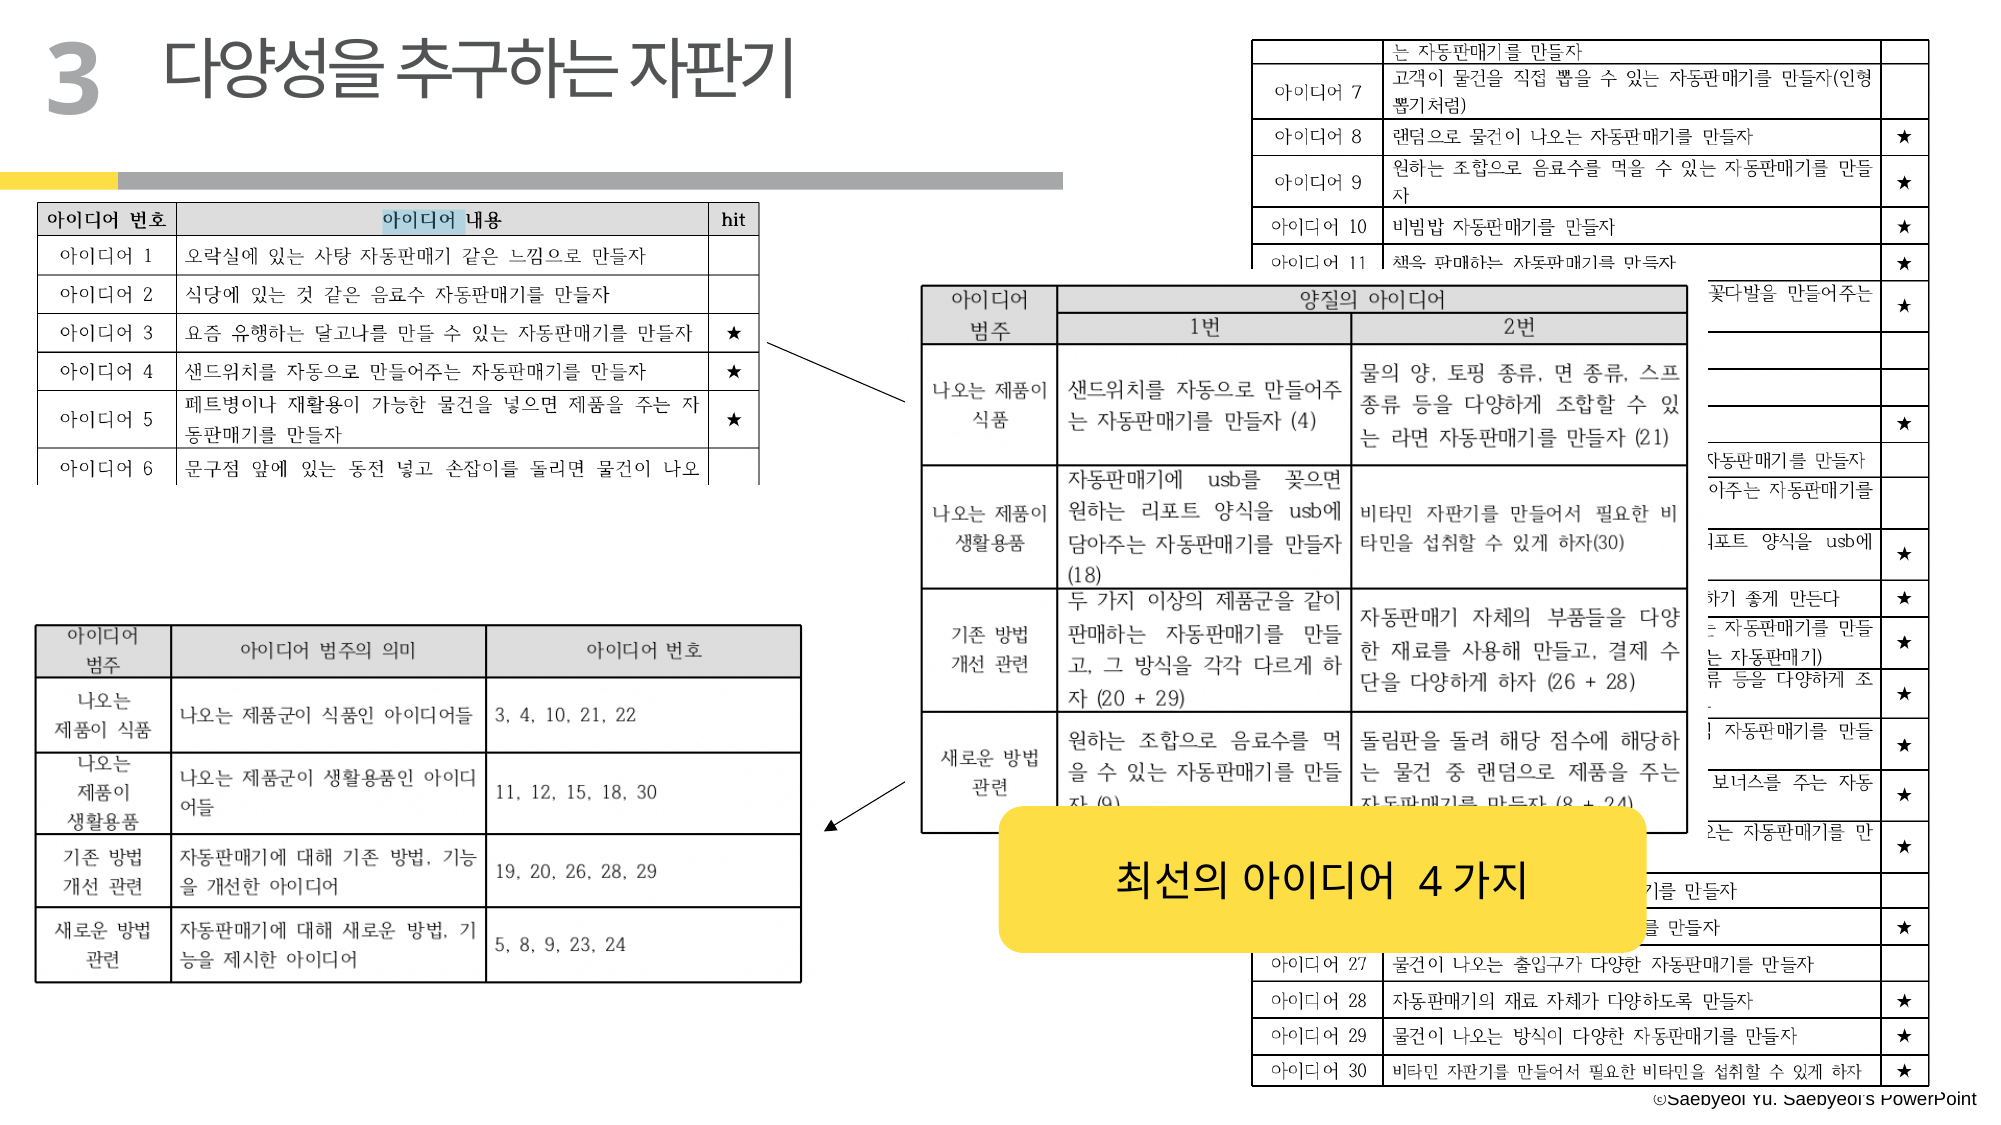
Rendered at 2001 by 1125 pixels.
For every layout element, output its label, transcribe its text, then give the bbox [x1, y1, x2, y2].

picture [21, 619, 824, 997]
text_box 다양성을 추구하는 자판기 [146, 19, 816, 115]
text_box [0, 171, 119, 191]
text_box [823, 582, 905, 832]
text_box [119, 171, 1064, 191]
text_box 3 [30, 7, 118, 143]
picture [30, 200, 768, 485]
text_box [767, 342, 905, 543]
text_box 최선의 아이디어 4가지 [997, 856, 1249, 954]
picture [905, 30, 1941, 1095]
